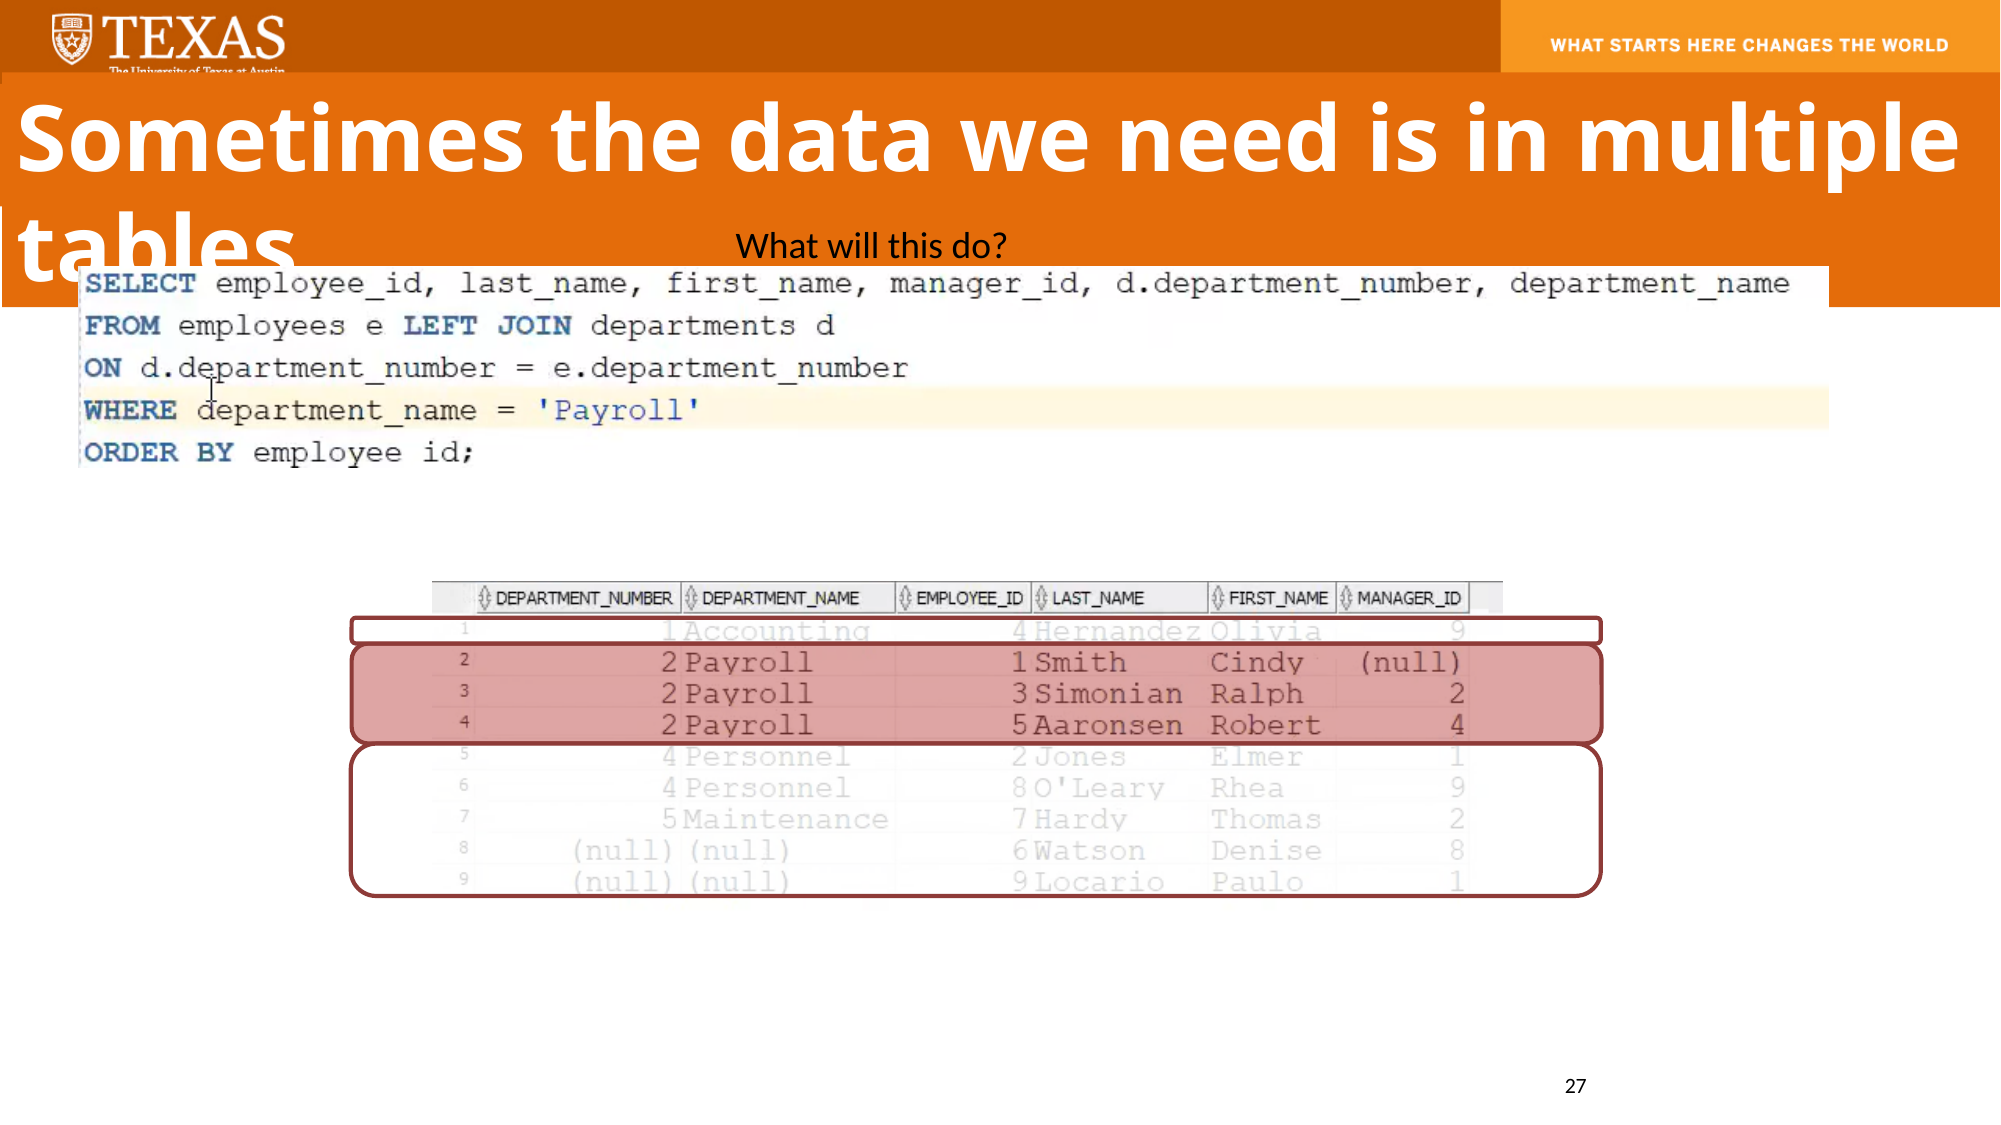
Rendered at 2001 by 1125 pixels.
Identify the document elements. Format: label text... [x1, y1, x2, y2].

picture [0, 0, 2001, 1125]
slide_number 27 [1550, 1064, 2000, 1124]
text_box Sometimes the data we need is in multiple tables [2, 72, 2000, 308]
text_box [350, 617, 1602, 897]
text_box What will this do? [211, 214, 1533, 263]
